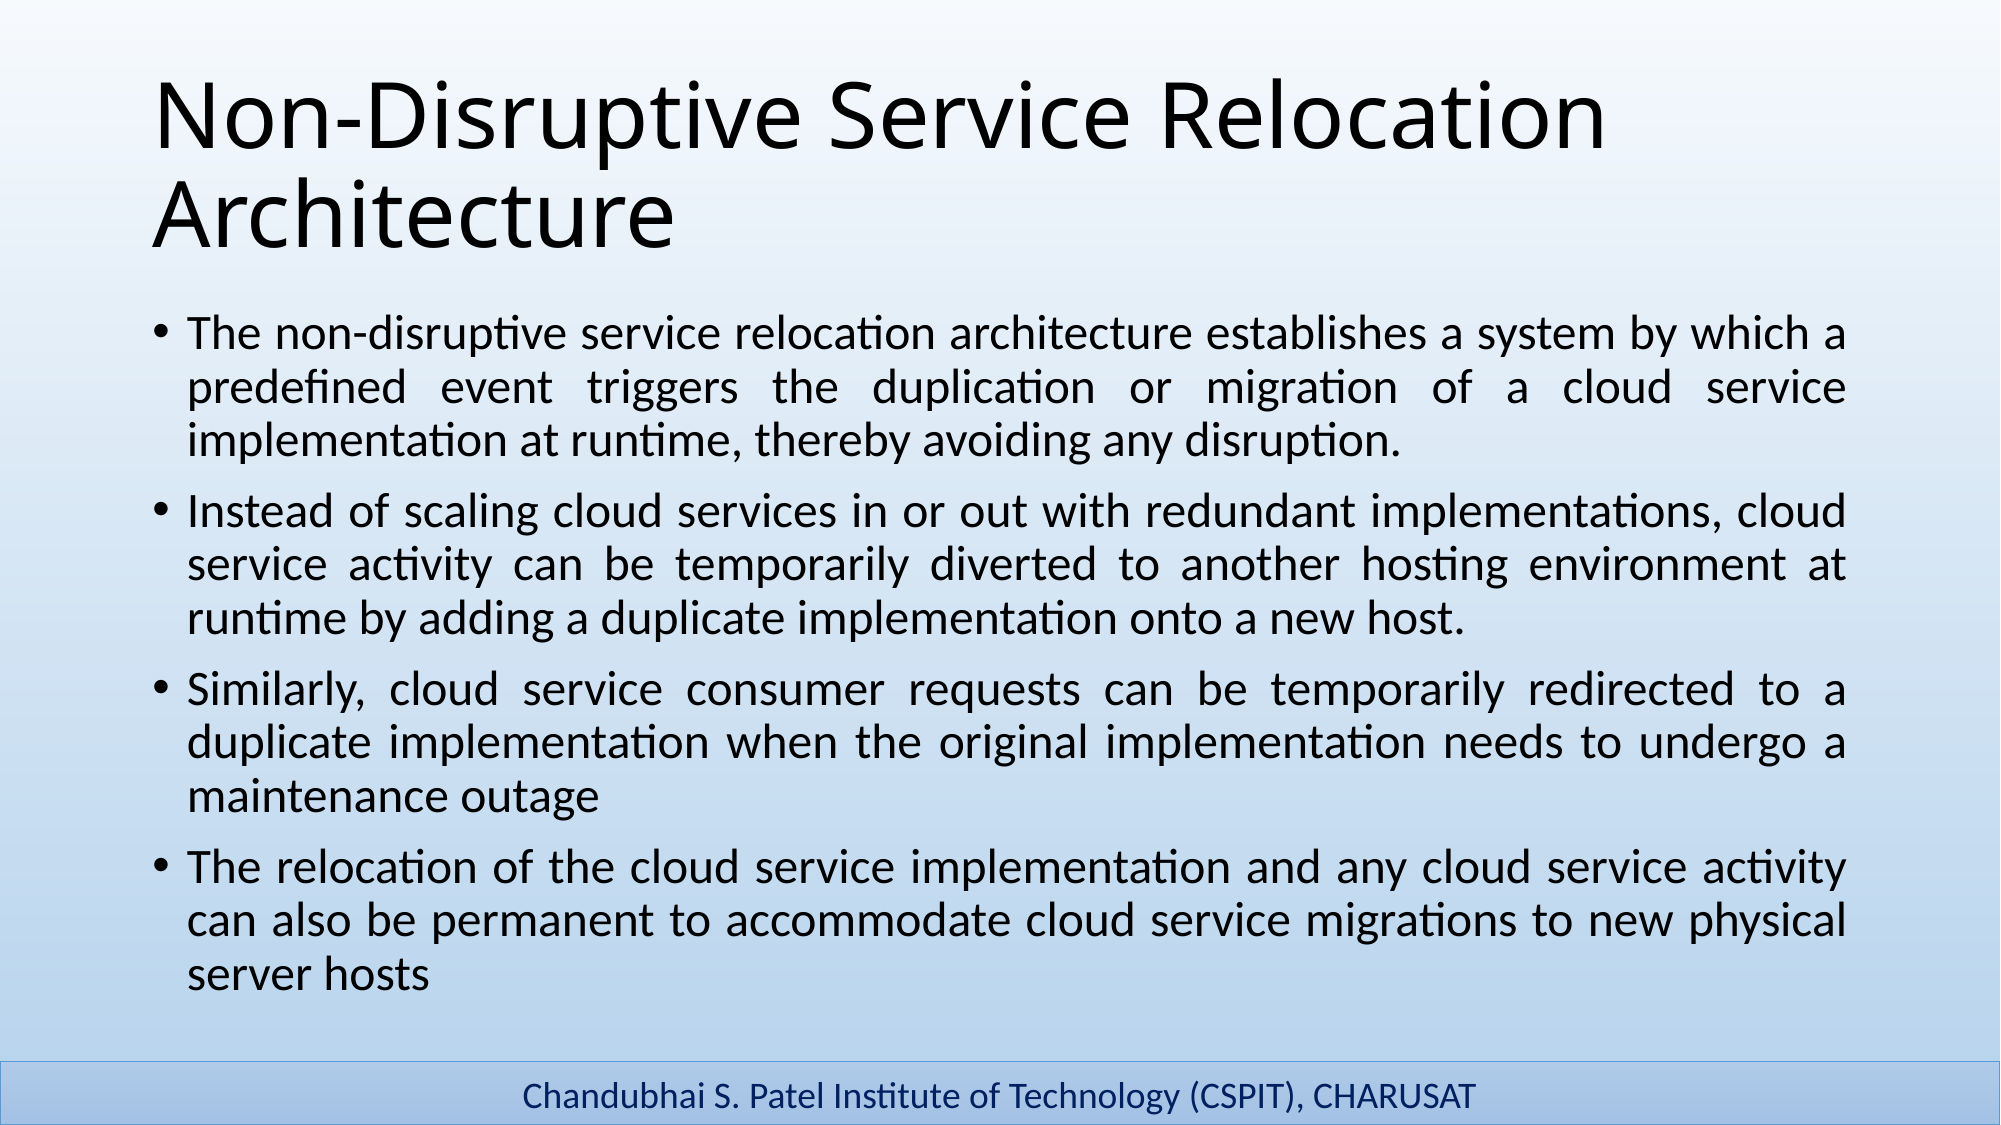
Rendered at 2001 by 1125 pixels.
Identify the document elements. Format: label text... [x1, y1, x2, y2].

list The non-disruptive service relocation architecture establishes a system by which a predefined event triggers the duplication or migration of a cloud service implementation at runtime, thereby avoiding any disruption. Instead of scaling cloud services in or out with redundant implementations, cloud service activity can be temporarily diverted to another hosting environment at runtime by adding a duplicate implementation onto a new host. Similarly, cloud service consumer requests can be temporarily redirected to a duplicate implementation when the original implementation needs to undergo a maintenance outage The relocation of the cloud service implementation and any cloud service activity can also be permanent to accommodate cloud service migrations to new physical server hosts [137, 299, 1863, 1014]
title Non-Disruptive Service Relocation Architecture [137, 59, 1863, 278]
